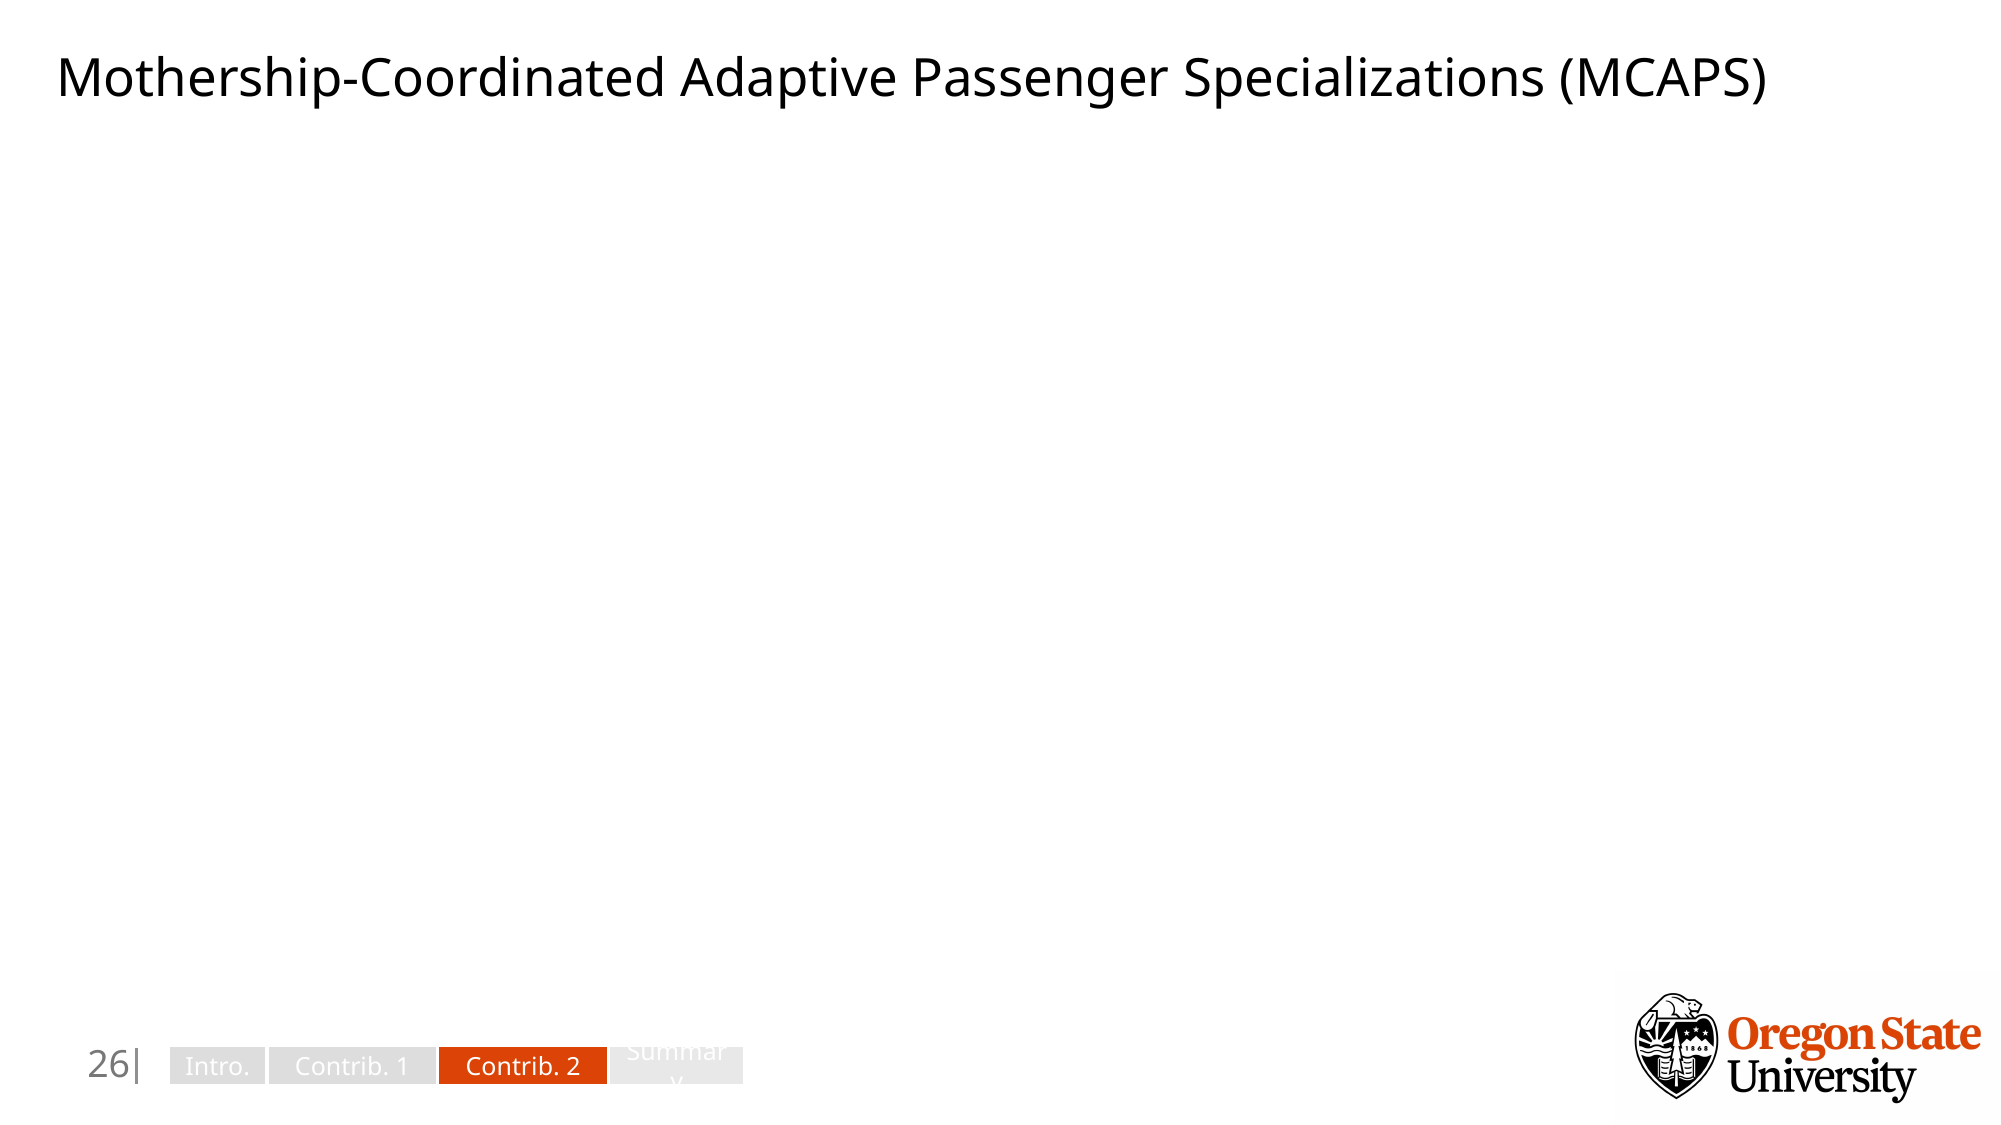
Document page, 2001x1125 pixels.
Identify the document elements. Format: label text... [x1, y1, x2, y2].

picture [1614, 970, 2000, 1125]
title Mothership-Coordinated Adaptive Passenger Specializations (MCAPS) [40, 26, 1976, 133]
slide_number 25 [72, 1035, 523, 1096]
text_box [135, 1044, 746, 1086]
